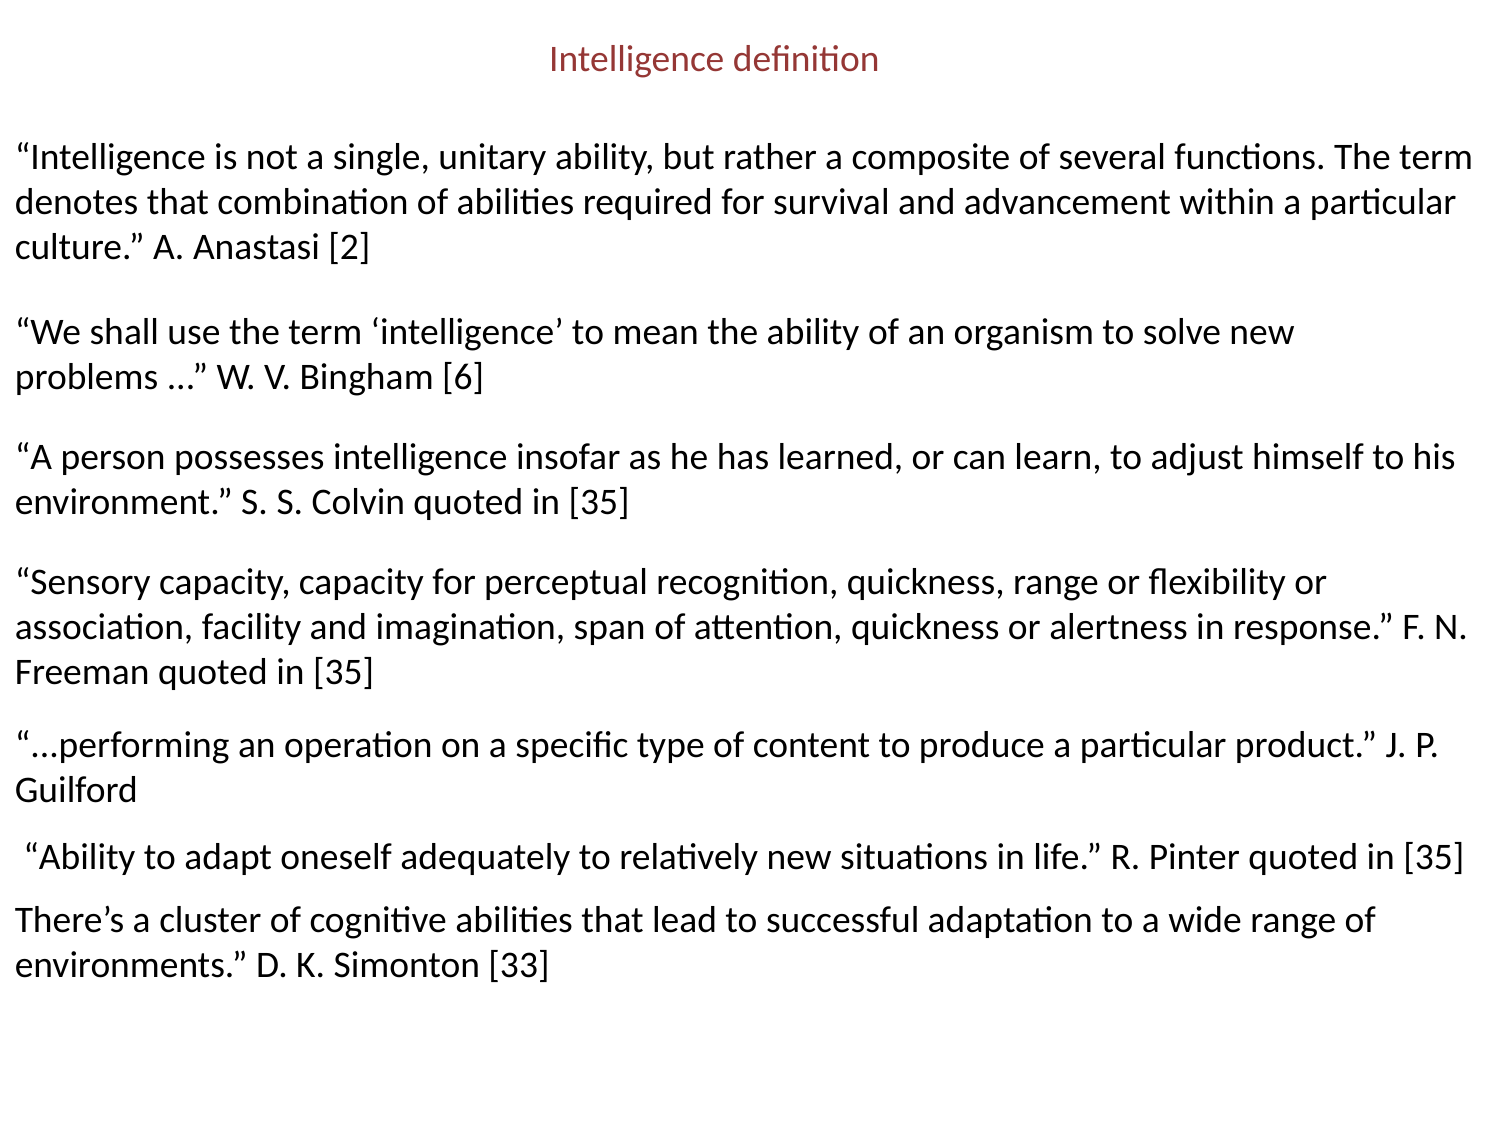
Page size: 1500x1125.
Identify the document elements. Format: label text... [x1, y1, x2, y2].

text_box Intelligence definition [460, 0, 977, 115]
text_box There’s a cluster of cognitive abilities that lead to successful adaptation to a wide range of environments.” D. K. Simonton [33] [0, 887, 1500, 993]
text_box “Ability to adapt oneself adequately to relatively new situations in life.” R. Pinter quoted in [35] [0, 824, 1500, 885]
text_box “We shall use the term ‘intelligence’ to mean the ability of an organism to solve new problems ...” W. V. Bingham [6] [0, 299, 1500, 405]
text_box “A person possesses intelligence insofar as he has learned, or can learn, to adjust himself to his environment.” S. S. Colvin quoted in [35] [0, 424, 1500, 530]
text_box “...performing an operation on a speciﬁc type of content to produce a particular product.” J. P. Guilford [0, 712, 1500, 818]
text_box “Sensory capacity, capacity for perceptual recognition, quickness, range or ﬂexibility or association, facility and imagination, span of attention, quickness or alertness in response.” F. N. Freeman quoted in [35] [0, 549, 1500, 700]
text_box “Intelligence is not a single, unitary ability, but rather a composite of several functions. The term denotes that combination of abilities required for survival and advancement within a particular culture.” A. Anastasi [2] [0, 124, 1500, 275]
